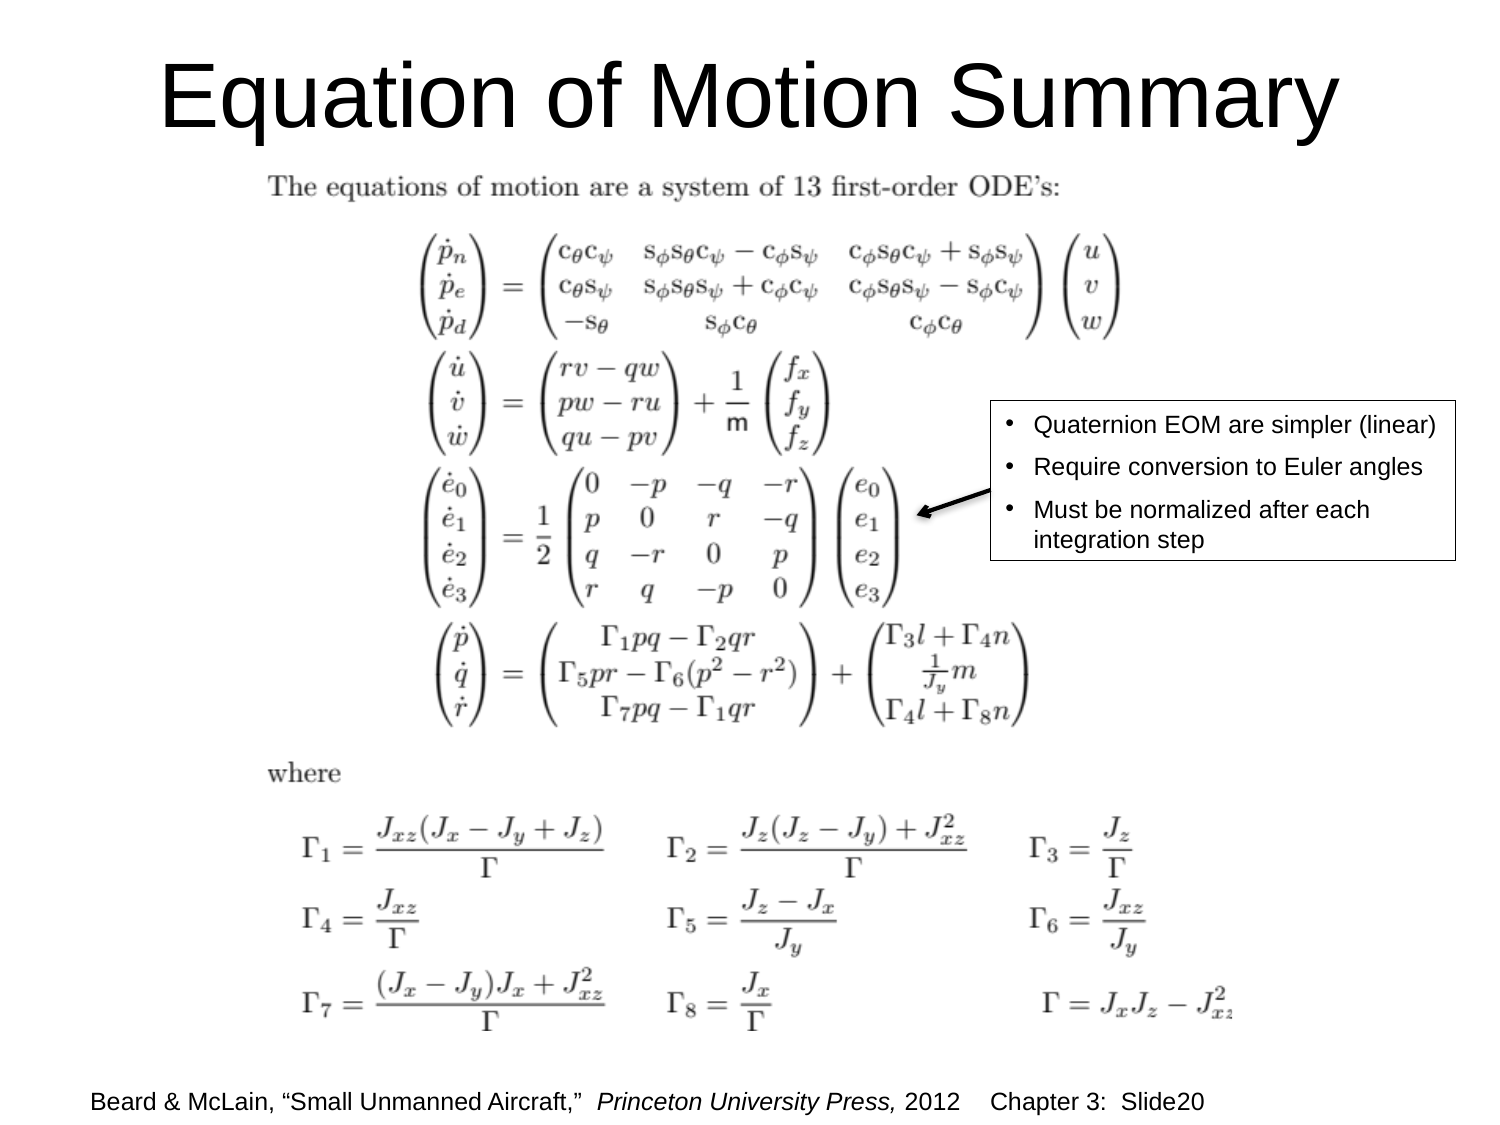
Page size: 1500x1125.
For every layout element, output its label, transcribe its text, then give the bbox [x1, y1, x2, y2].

text_box Quaternion EOM are simpler (linear) Require conversion to Euler angles Must be normalized after each integration step [1238, 400, 1456, 561]
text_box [916, 489, 991, 516]
picture [267, 174, 1233, 1032]
title Equation of Motion Summary [74, 28, 1426, 154]
